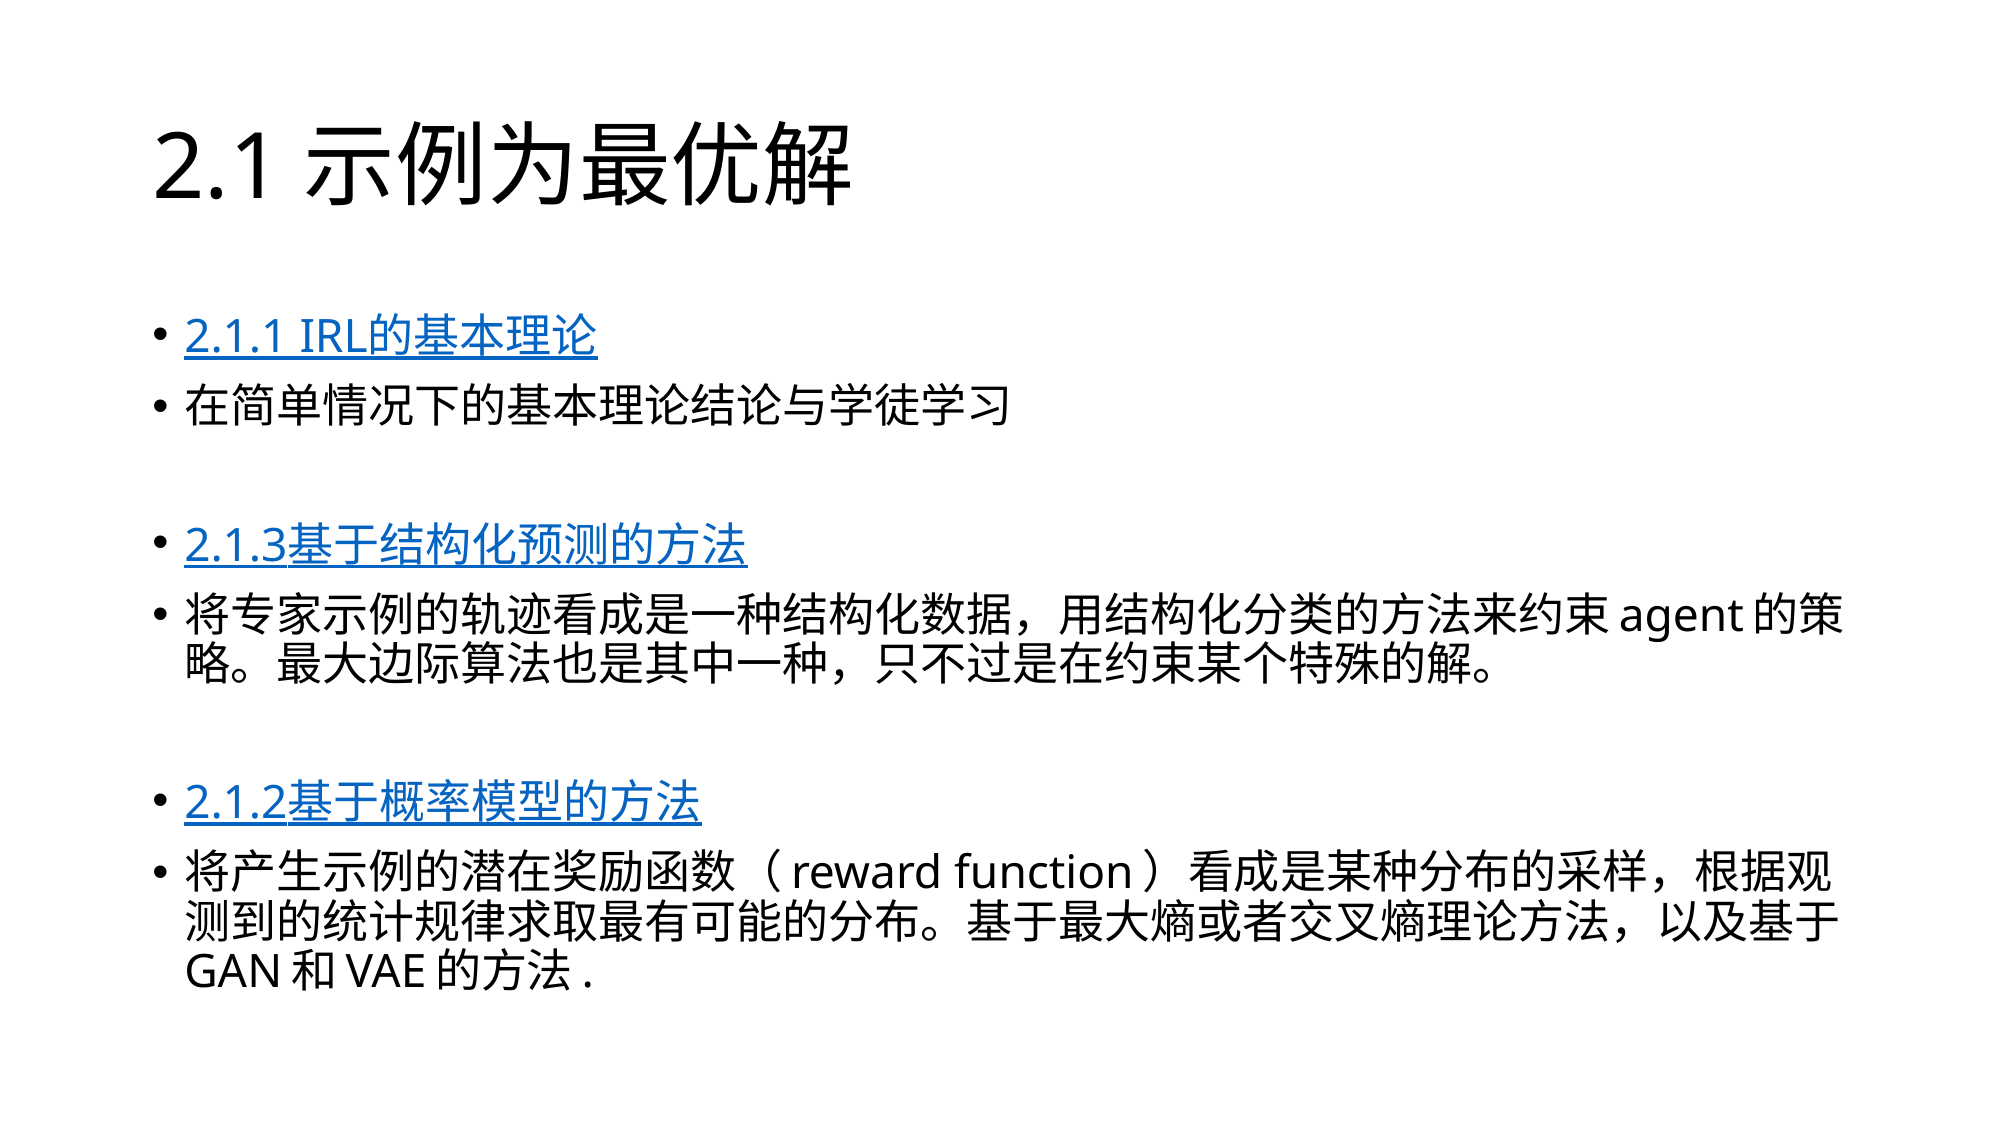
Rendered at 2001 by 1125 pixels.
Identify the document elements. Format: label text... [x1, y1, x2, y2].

list 2.1.1 IRL的基本理论 在简单情况下的基本理论结论与学徒学习 2.1.3基于结构化预测的方法 将专家示例的轨迹看成是一种结构化数据，用结构化分类的方法来约束agent的策略。最大边际算法也是其中一种，只不过是在约束某个特殊的解。 2.1.2基于概率模型的方法 将产生示例的潜在奖励函数（reward function）看成是某种分布的采样，根据观测到的统计规律求取最有可能的分布。基于最大熵或者交叉熵理论方法，以及基于GAN和VAE的方法. [137, 299, 1863, 1014]
title 2.1示例为最优解 [137, 59, 1863, 278]
